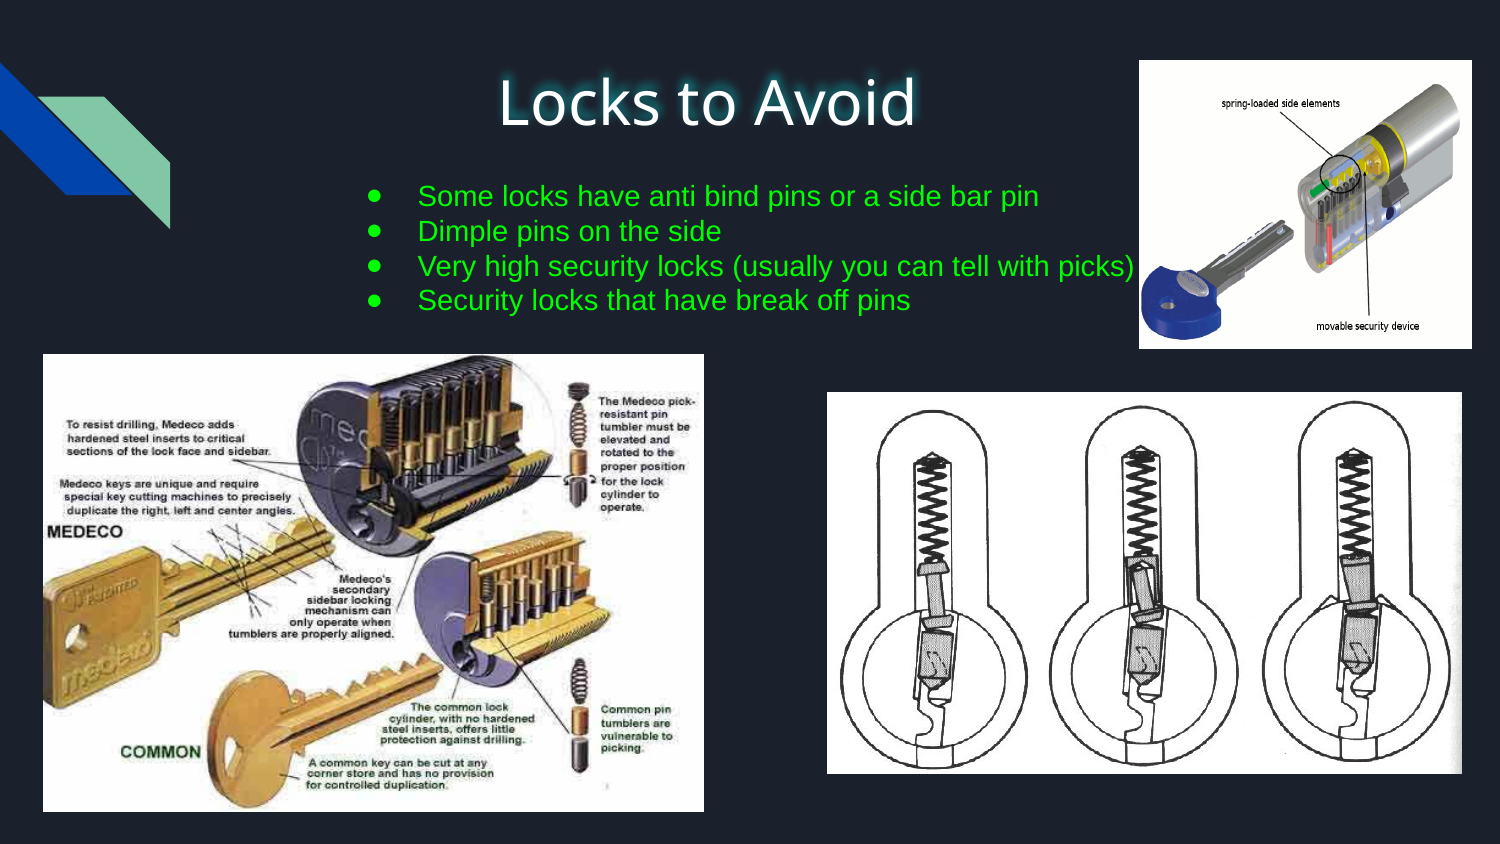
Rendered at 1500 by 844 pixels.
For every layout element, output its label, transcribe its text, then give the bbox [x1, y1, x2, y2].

title Locks to Avoid [482, 48, 1018, 161]
picture [827, 391, 1462, 775]
picture [1138, 59, 1472, 349]
text_box Some locks have anti bind pins or a side bar pin Dimple pins on the side Very high security locks (usually you can tell with picks) Security locks that have break off pins [327, 161, 1233, 393]
picture [43, 354, 704, 812]
